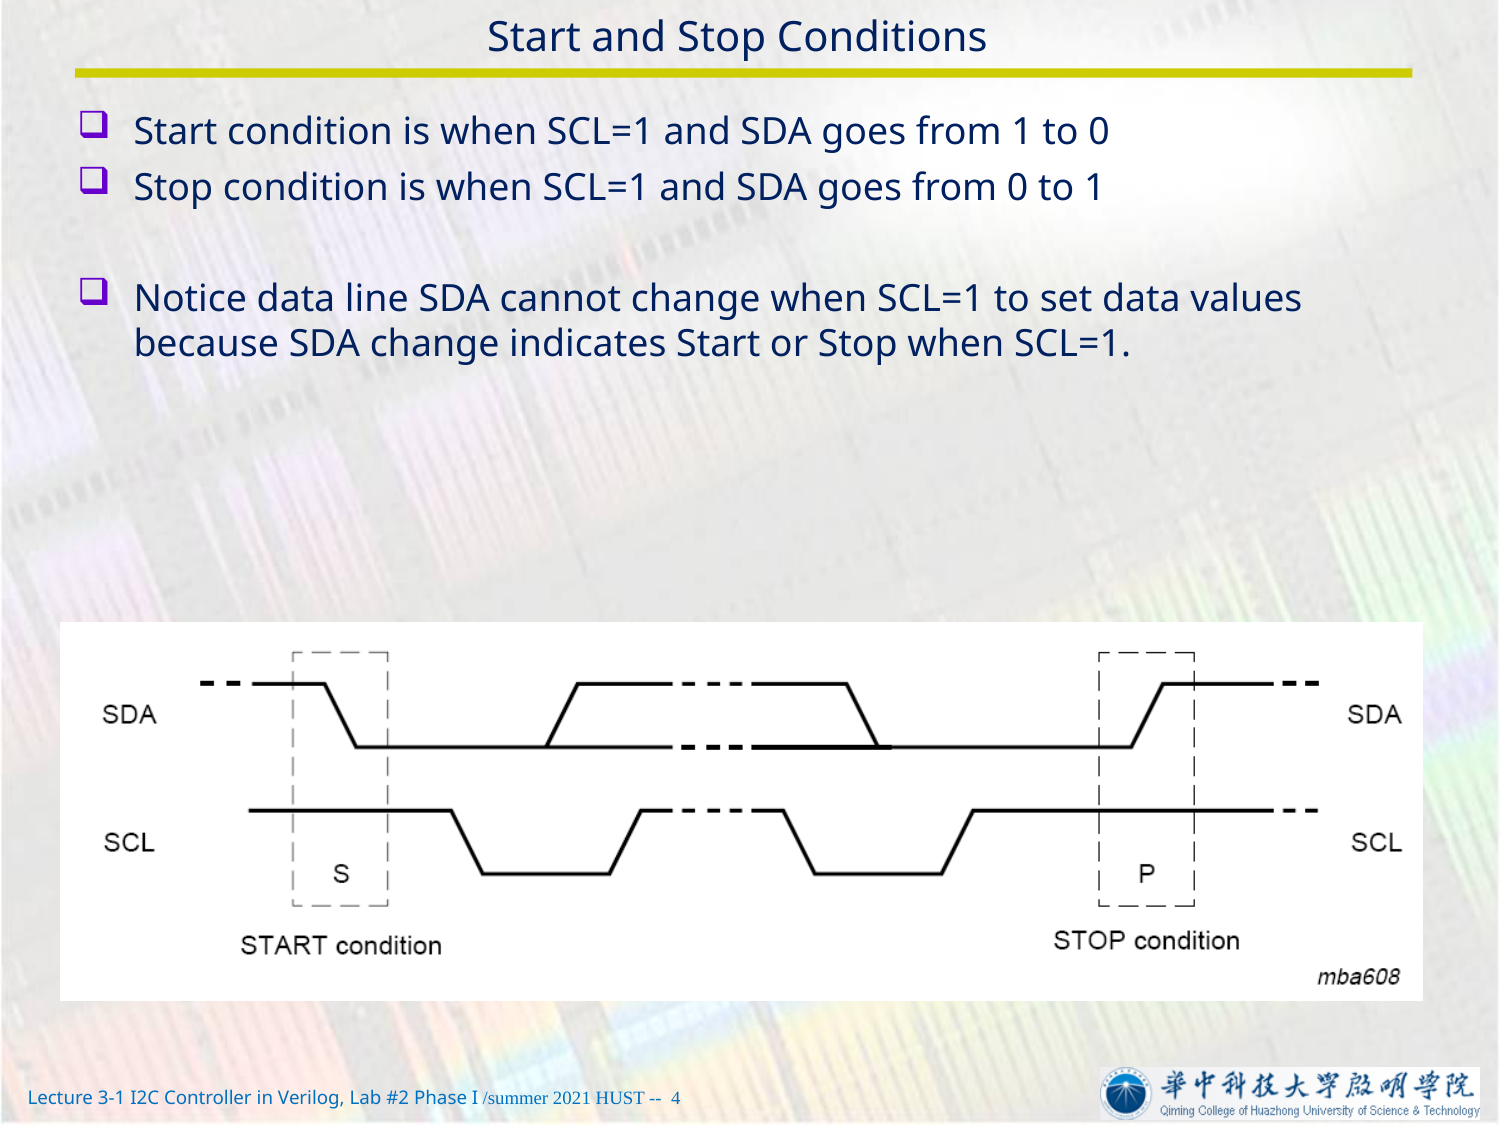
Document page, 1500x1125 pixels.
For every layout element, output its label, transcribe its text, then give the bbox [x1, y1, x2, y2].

title Start and Stop Conditions [24, 10, 1450, 73]
list Start condition is when SCL=1 and SDA goes from 1 to 0 Stop condition is when SCL=1 and SDA goes from 0 to 1 Notice data line SDA cannot change when SCL=1 to set data values because SDA change indicates Start or Stop when SCL=1. [62, 99, 1450, 1060]
picture [0, 0, 1500, 1125]
